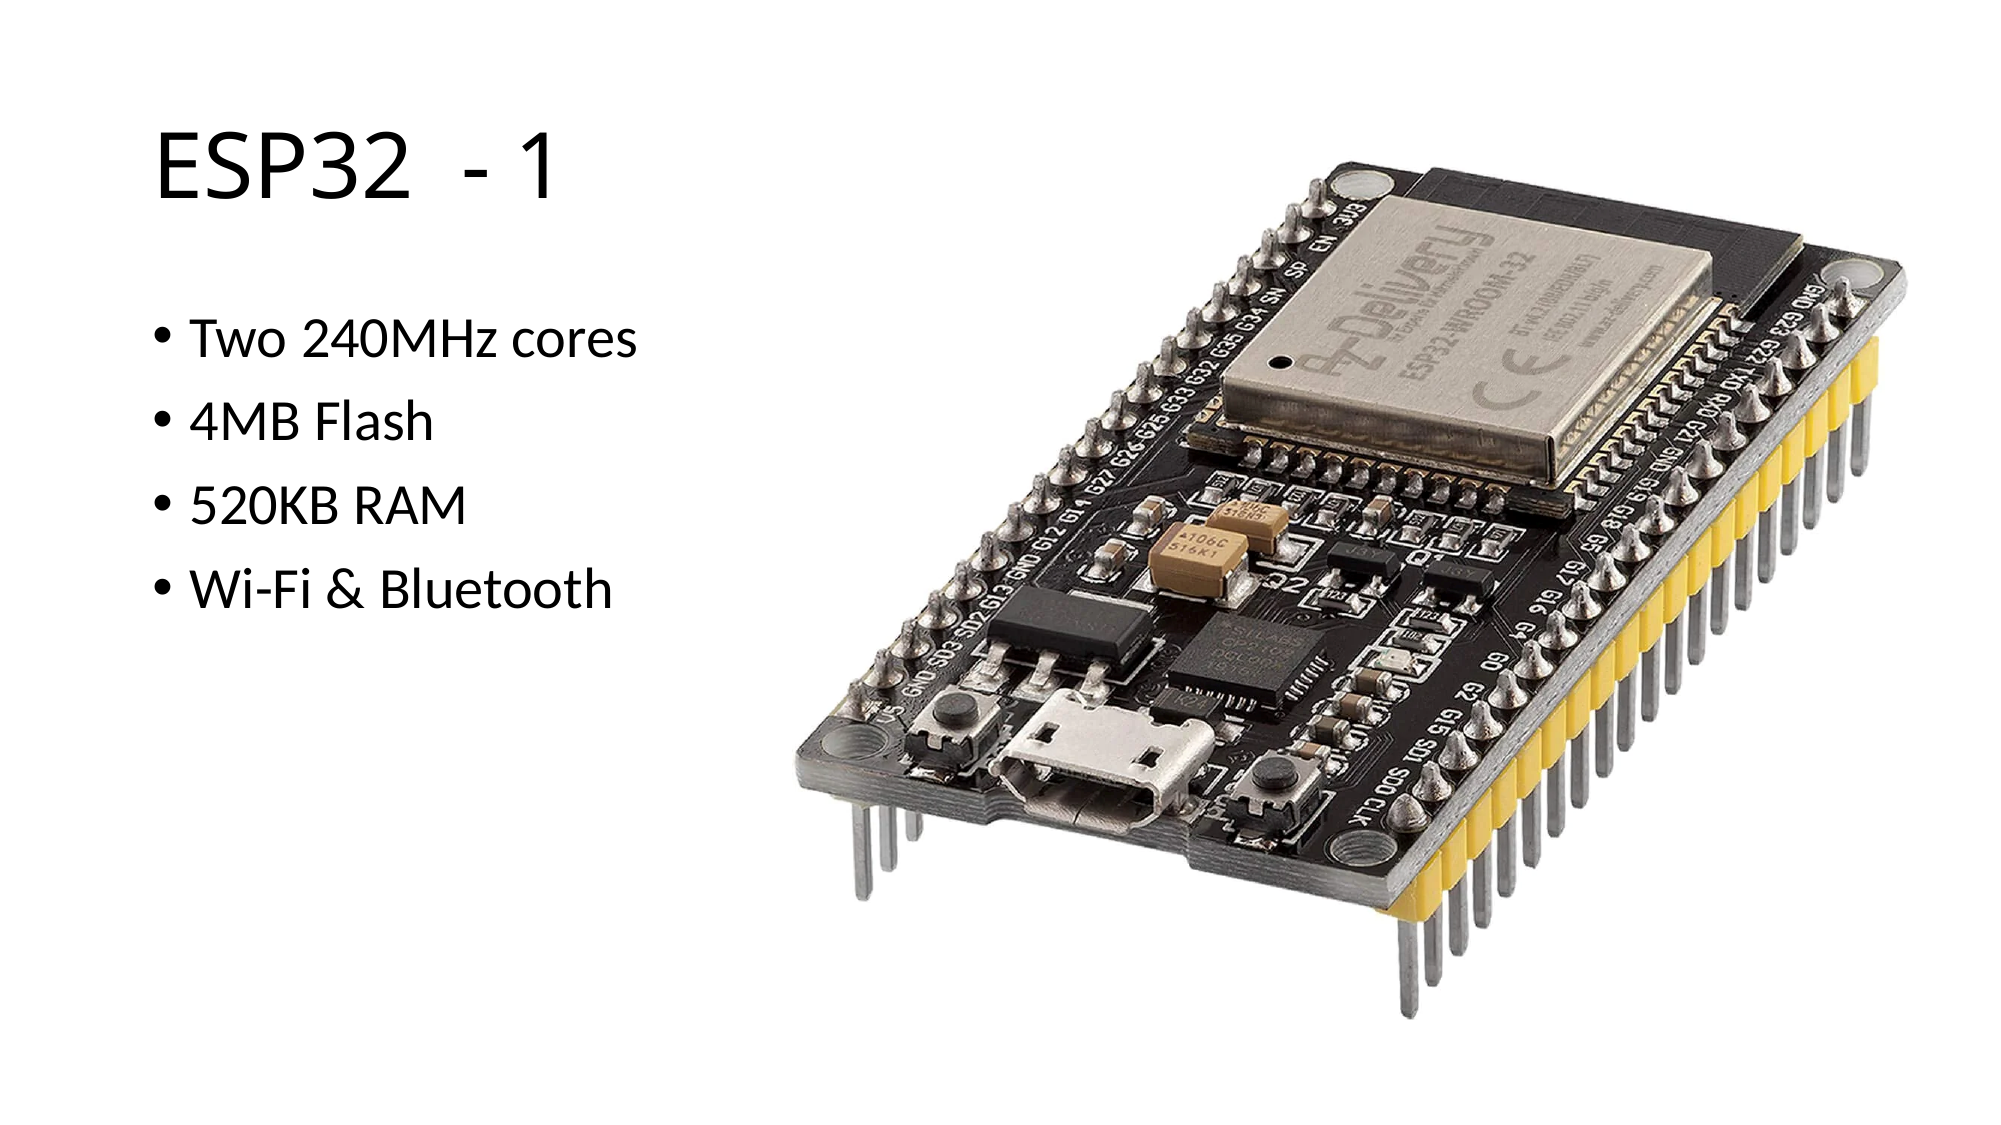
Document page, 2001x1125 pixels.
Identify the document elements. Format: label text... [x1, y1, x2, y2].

title ESP32 - 1 [137, 59, 792, 278]
picture [792, 0, 1918, 1125]
list Two 240MHz cores 4MB Flash 520KB RAM Wi-Fi & Bluetooth [137, 299, 792, 1014]
